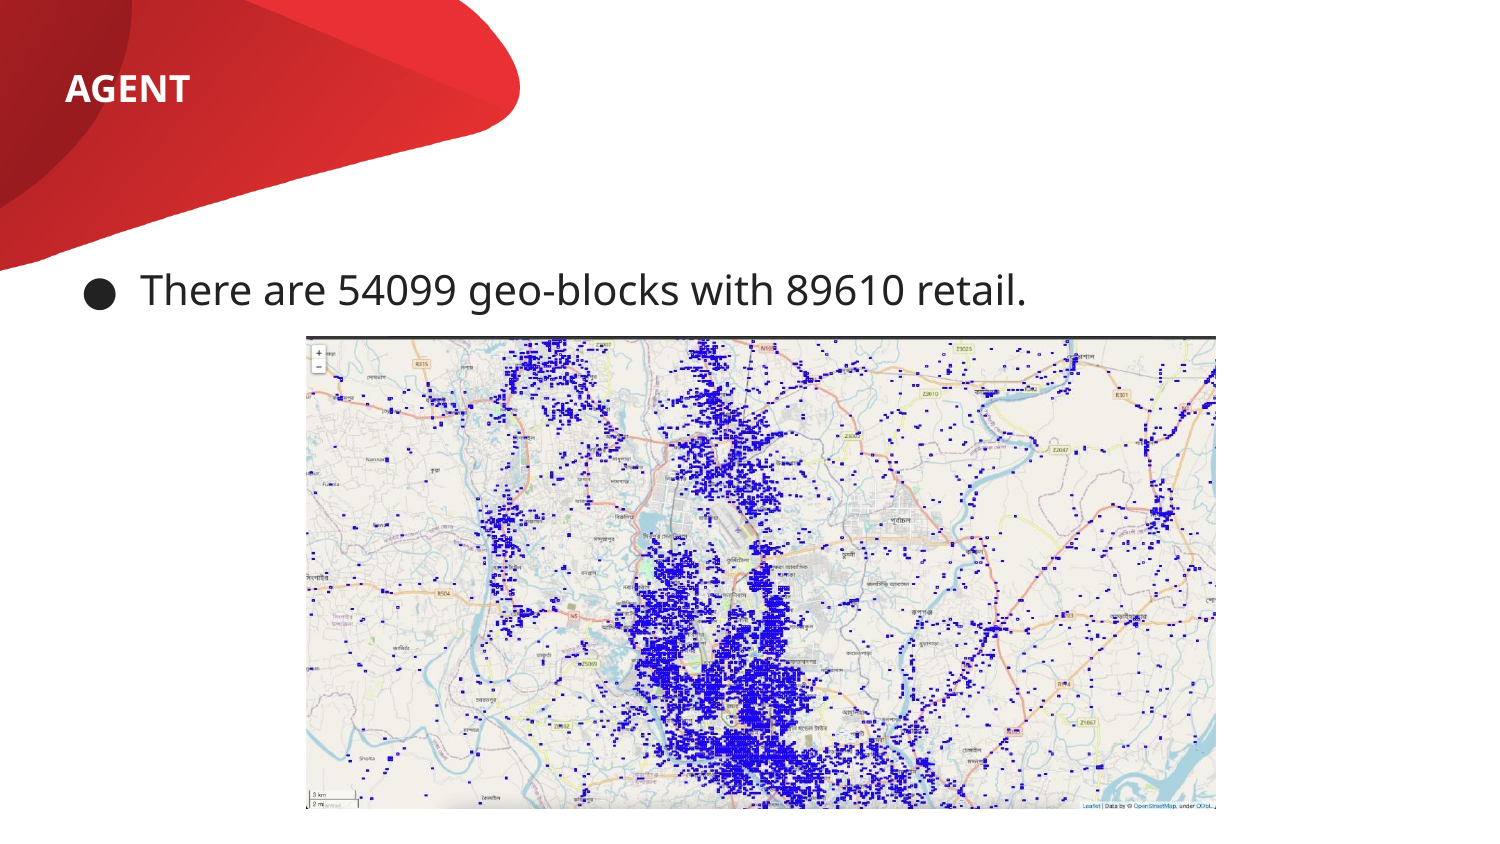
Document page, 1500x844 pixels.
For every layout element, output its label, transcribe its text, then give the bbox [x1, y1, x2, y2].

picture [0, 0, 1500, 810]
text_box There are 54099 geo-blocks with 89610 retail. [49, 199, 1472, 726]
subtitle AGENT [50, 50, 462, 135]
